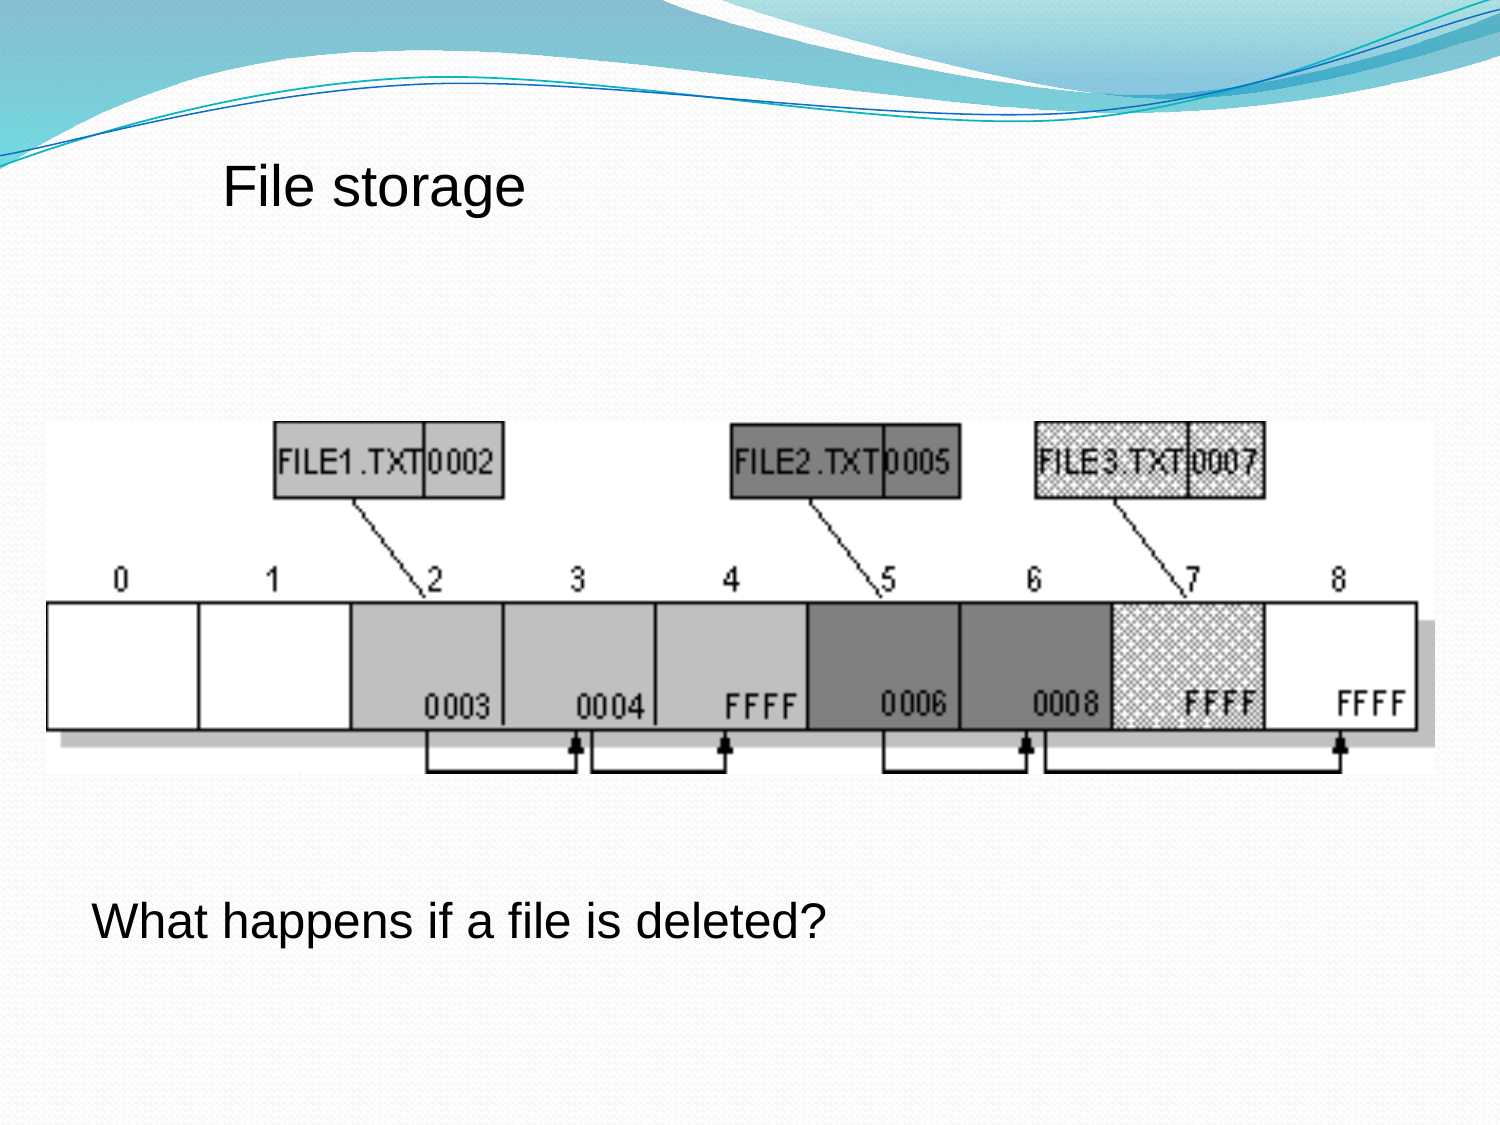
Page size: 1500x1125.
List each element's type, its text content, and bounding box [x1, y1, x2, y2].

text_box What happens if a file is deleted? [76, 881, 869, 957]
picture [46, 421, 1435, 774]
text_box File storage [81, 140, 668, 226]
